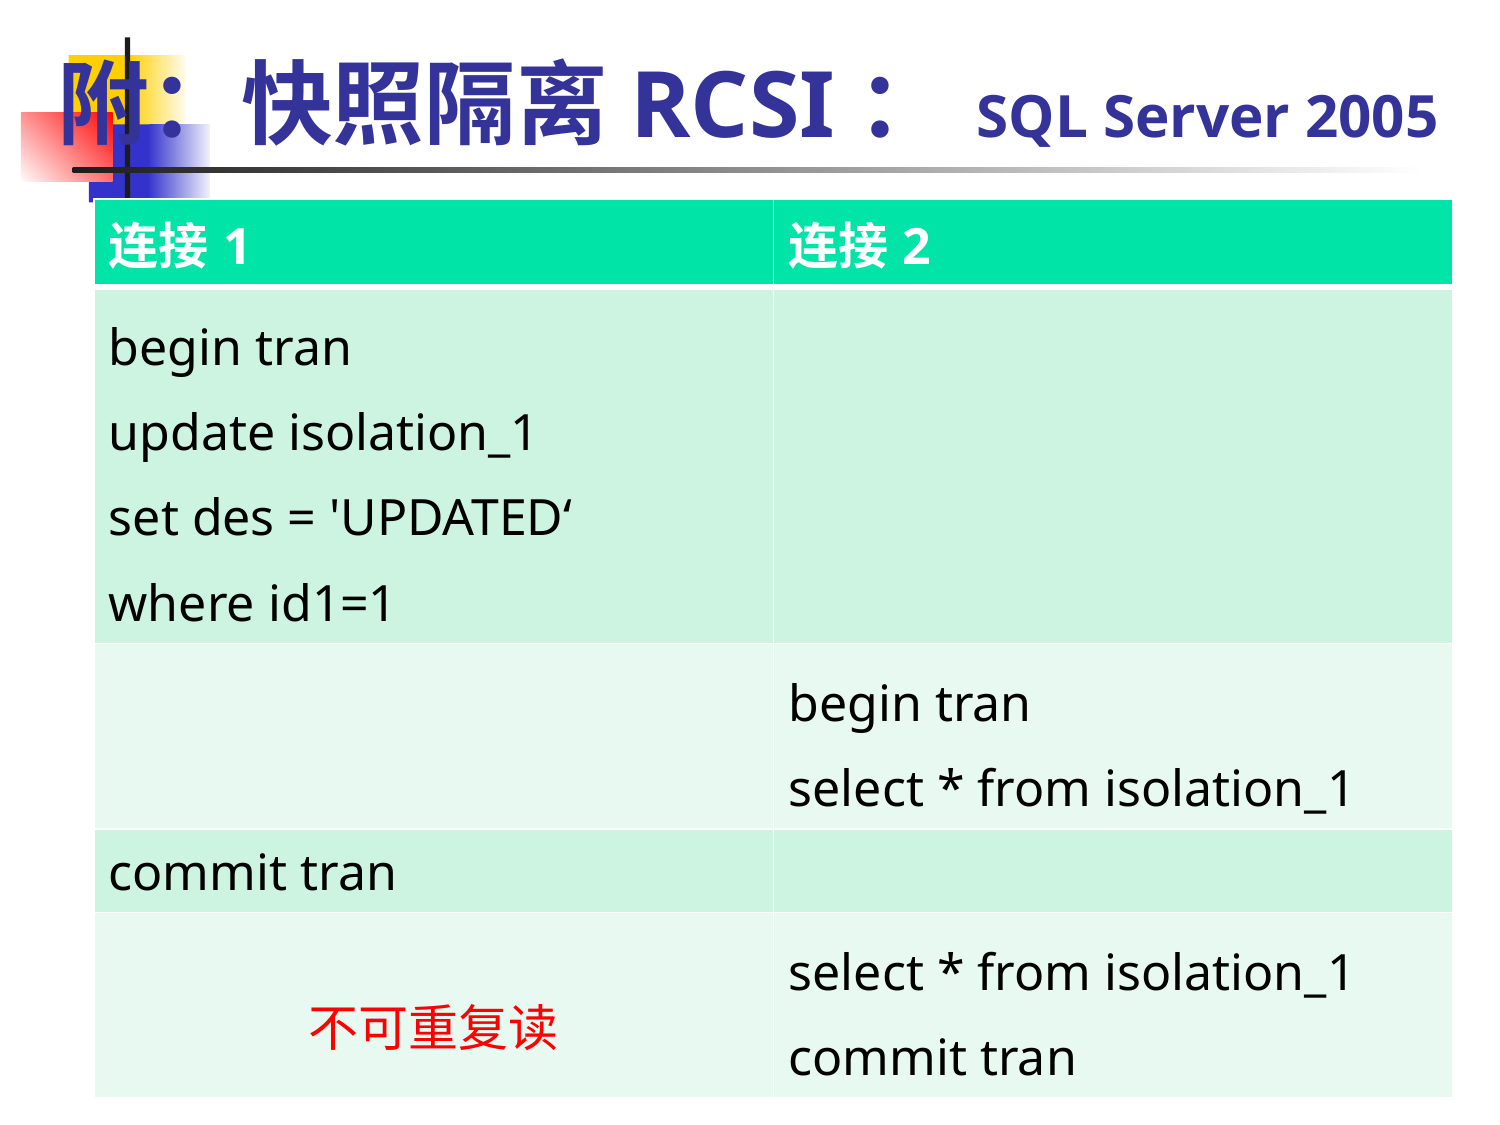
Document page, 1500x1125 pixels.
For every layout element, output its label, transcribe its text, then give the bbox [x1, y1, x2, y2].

title 附：快照隔离RCSI： SQL Server 2005 [29, 24, 1468, 164]
table_cell commit tran [95, 830, 773, 912]
table_header 连接1 [95, 200, 773, 284]
table_cell 不可重复读 [95, 913, 773, 1097]
table_cell select * from isolation_1 commit tran [774, 913, 1452, 1097]
table_header 连接2 [774, 200, 1452, 284]
table_cell begin tran select * from isolation_1 [774, 644, 1452, 828]
table_cell [95, 644, 773, 828]
table_cell begin tran update isolation_1 set des = 'UPDATED‘ where id1=1 [95, 290, 773, 643]
table_cell [774, 830, 1452, 912]
table_cell [774, 290, 1452, 643]
